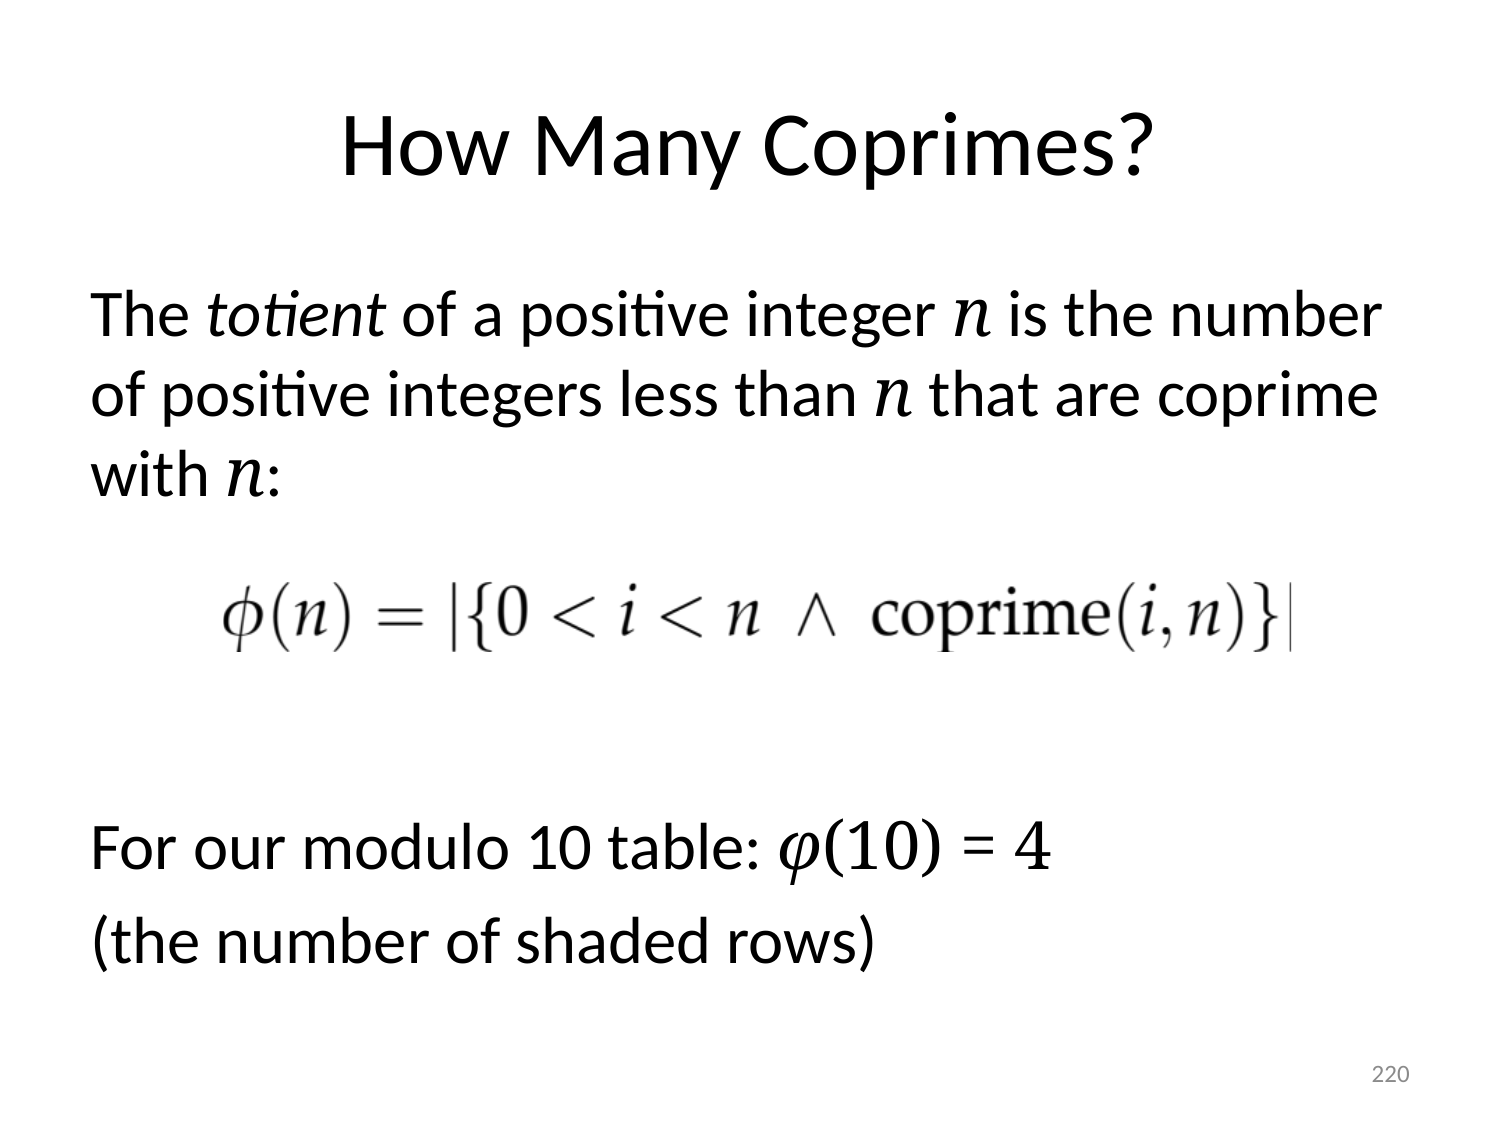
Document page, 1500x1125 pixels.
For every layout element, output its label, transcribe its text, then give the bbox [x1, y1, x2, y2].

picture [223, 581, 1292, 652]
slide_number 220 [1074, 1042, 1425, 1103]
title How Many Coprimes? [75, 45, 1425, 233]
list The totient of a positive integer n is the number of positive integers less than n that are coprime with n: For our modulo 10 table: φ(10) = 4 (the number of shaded rows) [75, 262, 1425, 1005]
